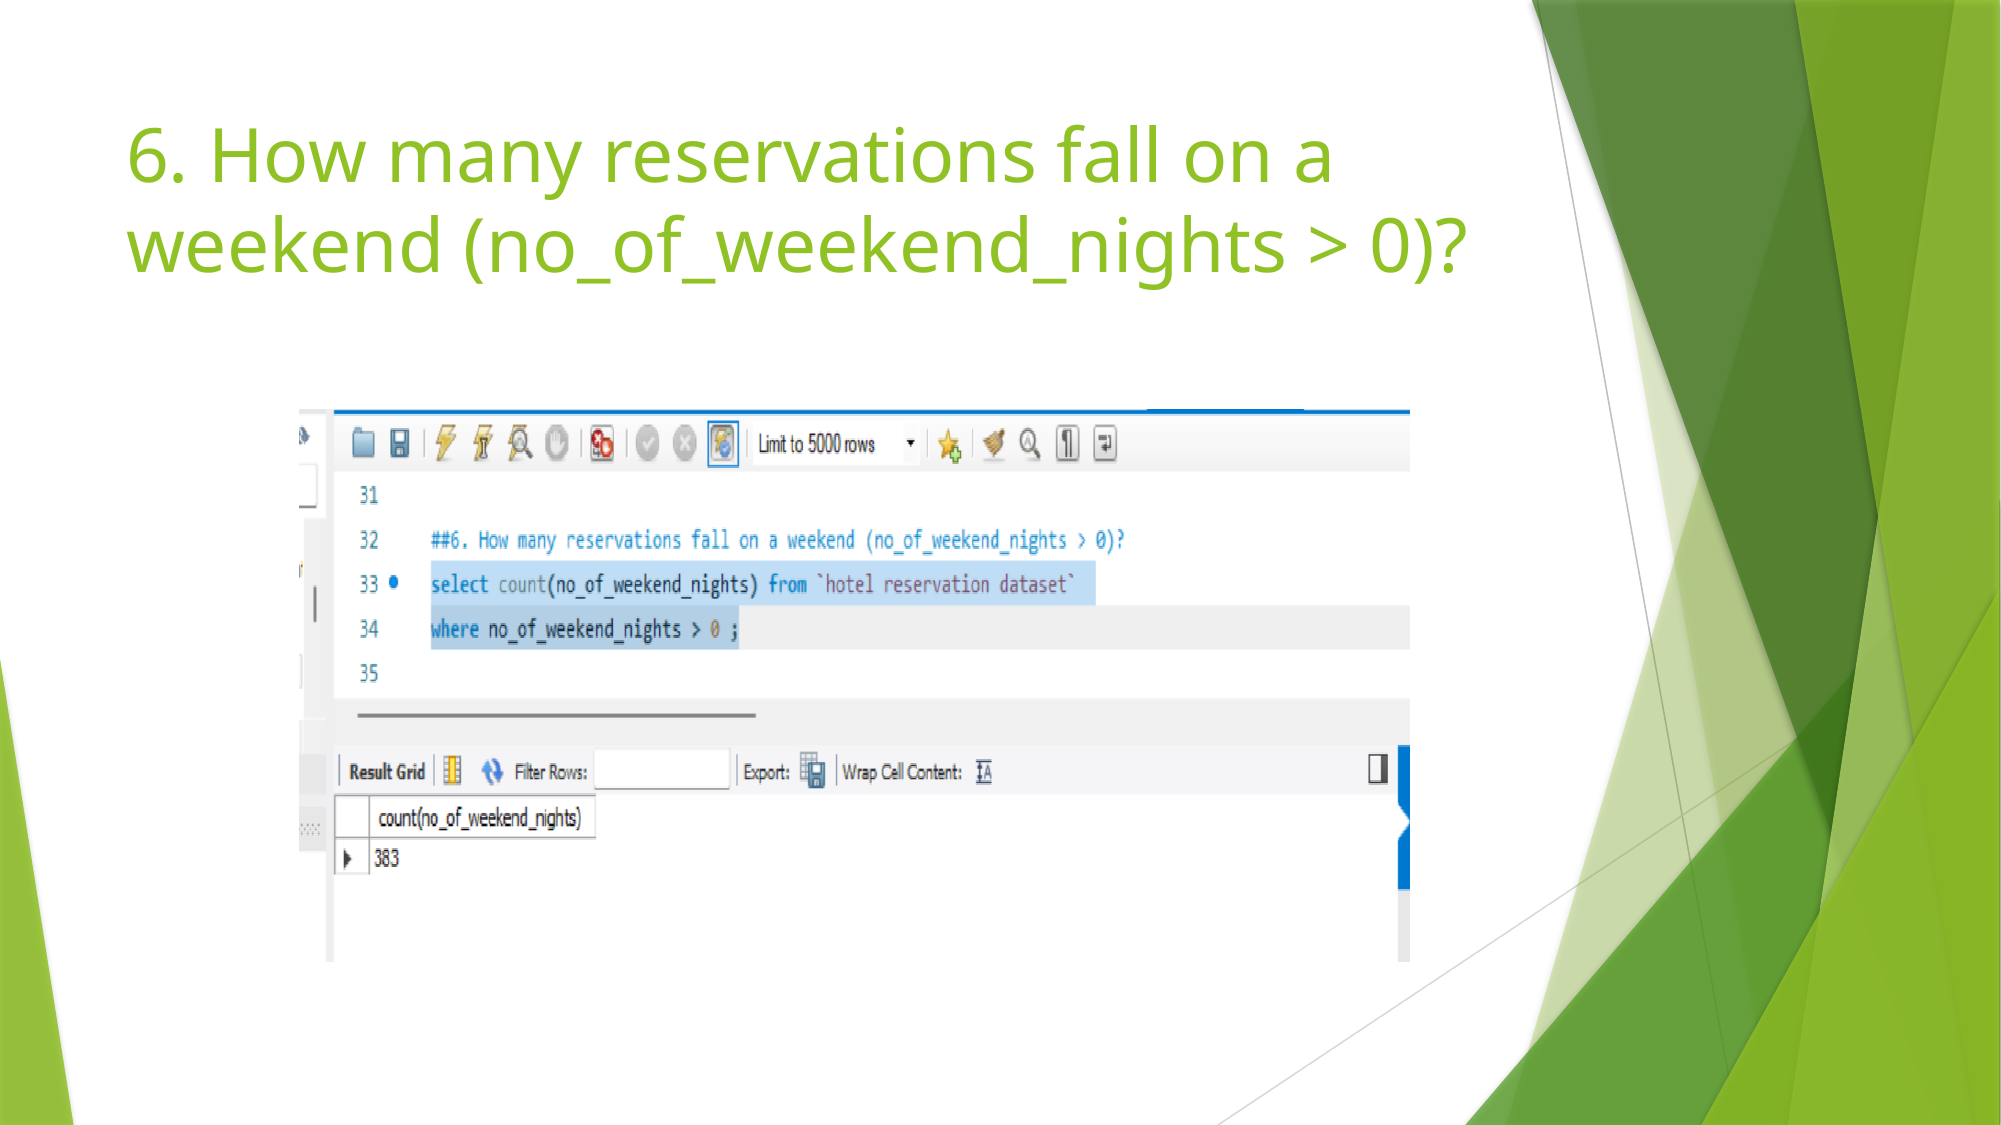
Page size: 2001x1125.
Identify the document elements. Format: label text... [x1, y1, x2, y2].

title 6. How many reservations fall on a weekend (no_of_weekend_nights > 0)? [111, 99, 1522, 317]
picture [299, 409, 1411, 963]
